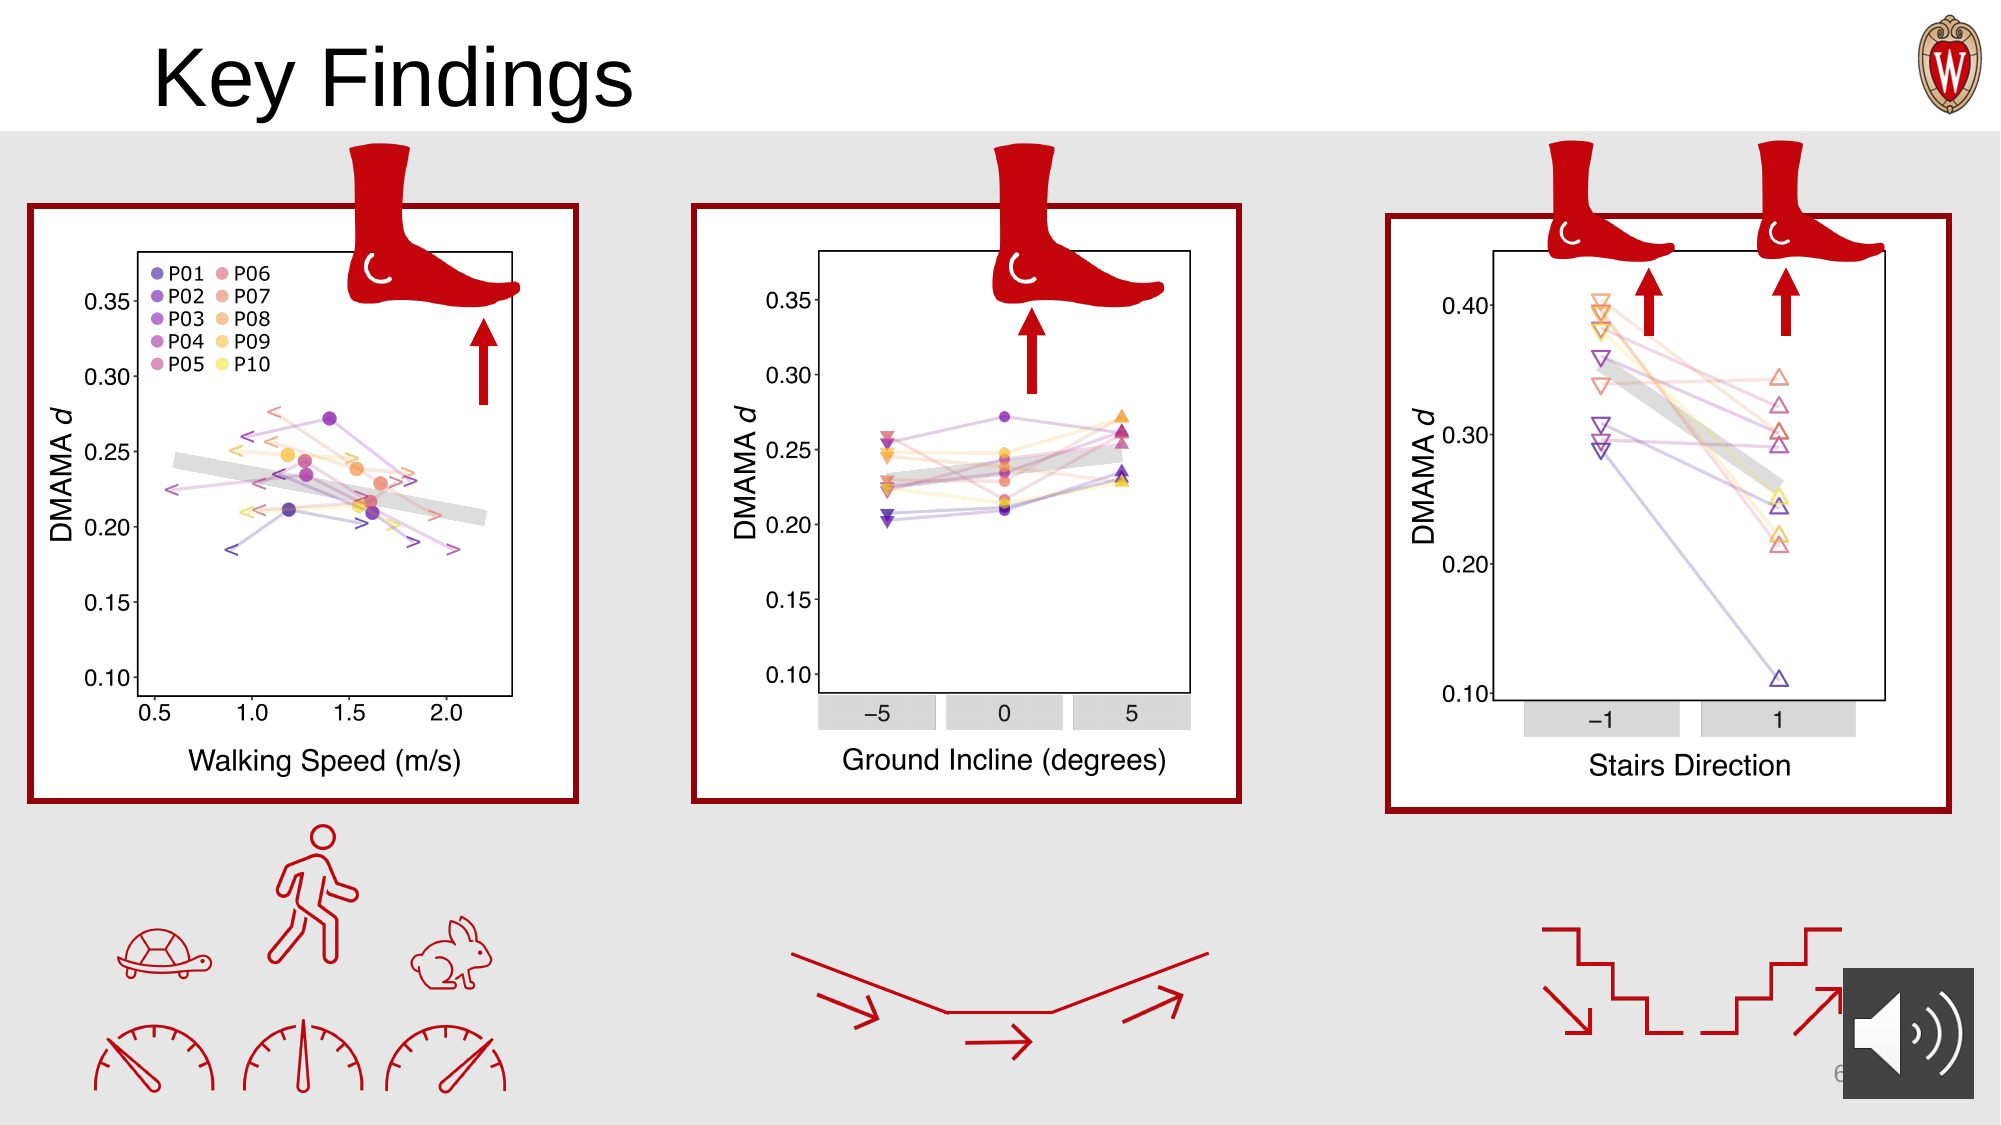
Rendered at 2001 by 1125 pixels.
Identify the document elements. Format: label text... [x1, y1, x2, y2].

title Key Findings [137, 26, 1863, 132]
slide_number 6 [1412, 1042, 1863, 1103]
text_box [29, 205, 577, 802]
picture [0, 0, 2001, 1125]
text_box [693, 205, 1240, 802]
text_box [1387, 215, 1950, 812]
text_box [791, 944, 1209, 1071]
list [235, 816, 391, 973]
